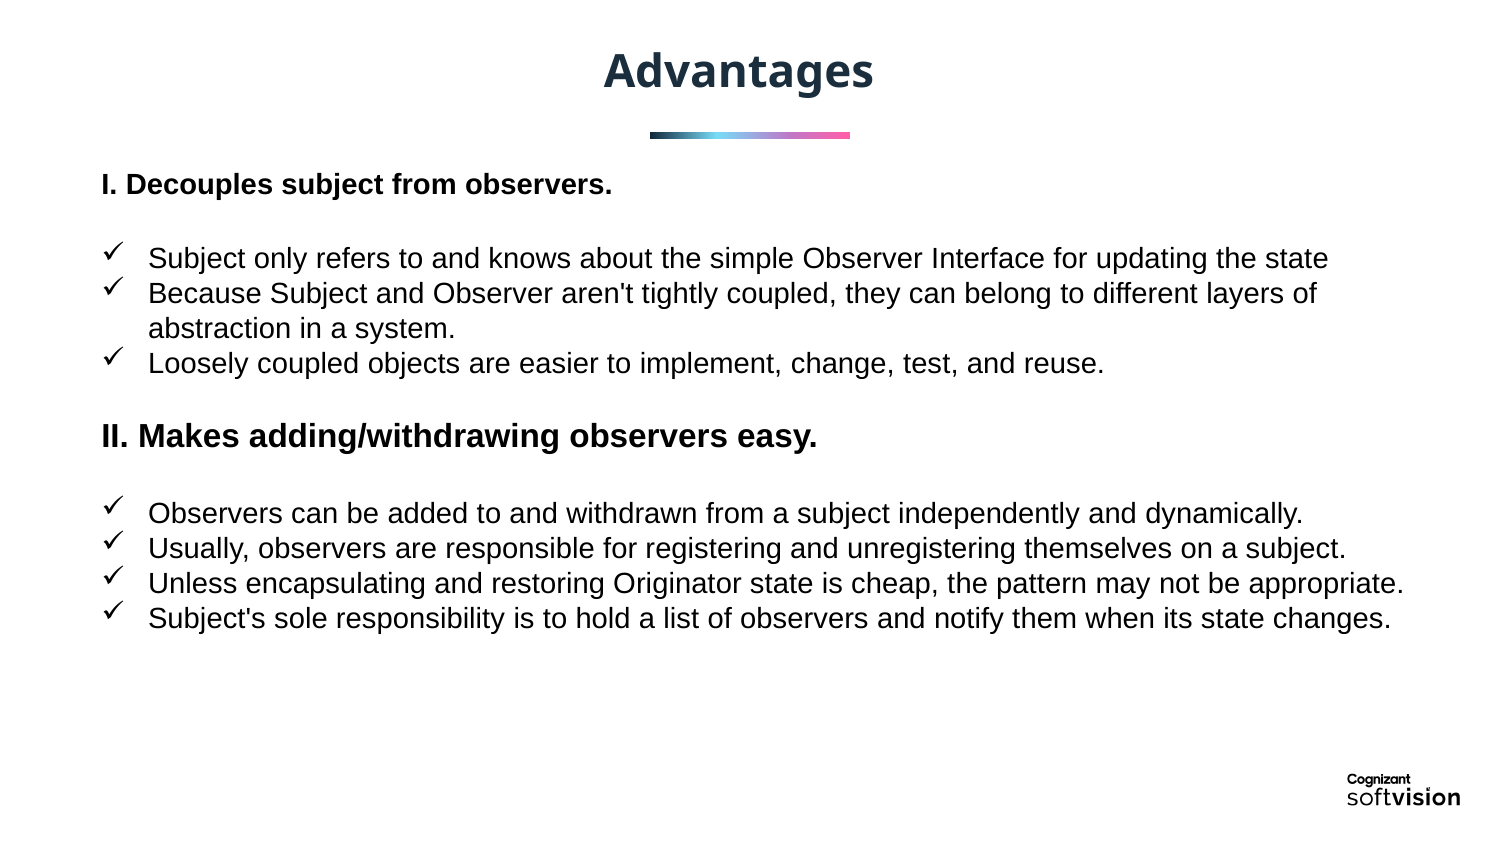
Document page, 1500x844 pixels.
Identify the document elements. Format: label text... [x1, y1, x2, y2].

text_box Advantages [40, 11, 1438, 128]
picture [650, 132, 850, 139]
text_box I. Decouples subject from observers. Subject only refers to and knows about the simple Observer Interface for updating the state Because Subject and Observer aren't tightly coupled, they can belong to different layers of abstraction in a system. Loosely coupled objects are easier to implement, change, test, and reuse. II. Makes adding/withdrawing observers easy. Observers can be added to and withdrawn from a subject independently and dynamically. Usually, observers are responsible for registering and unregistering themselves on a subject. Unless encapsulating and restoring Originator state is cheap, the pattern may not be appropriate. Subject's sole responsibility is to hold a list of observers and notify them when its state changes. [71, 149, 1438, 770]
picture [1346, 772, 1462, 807]
